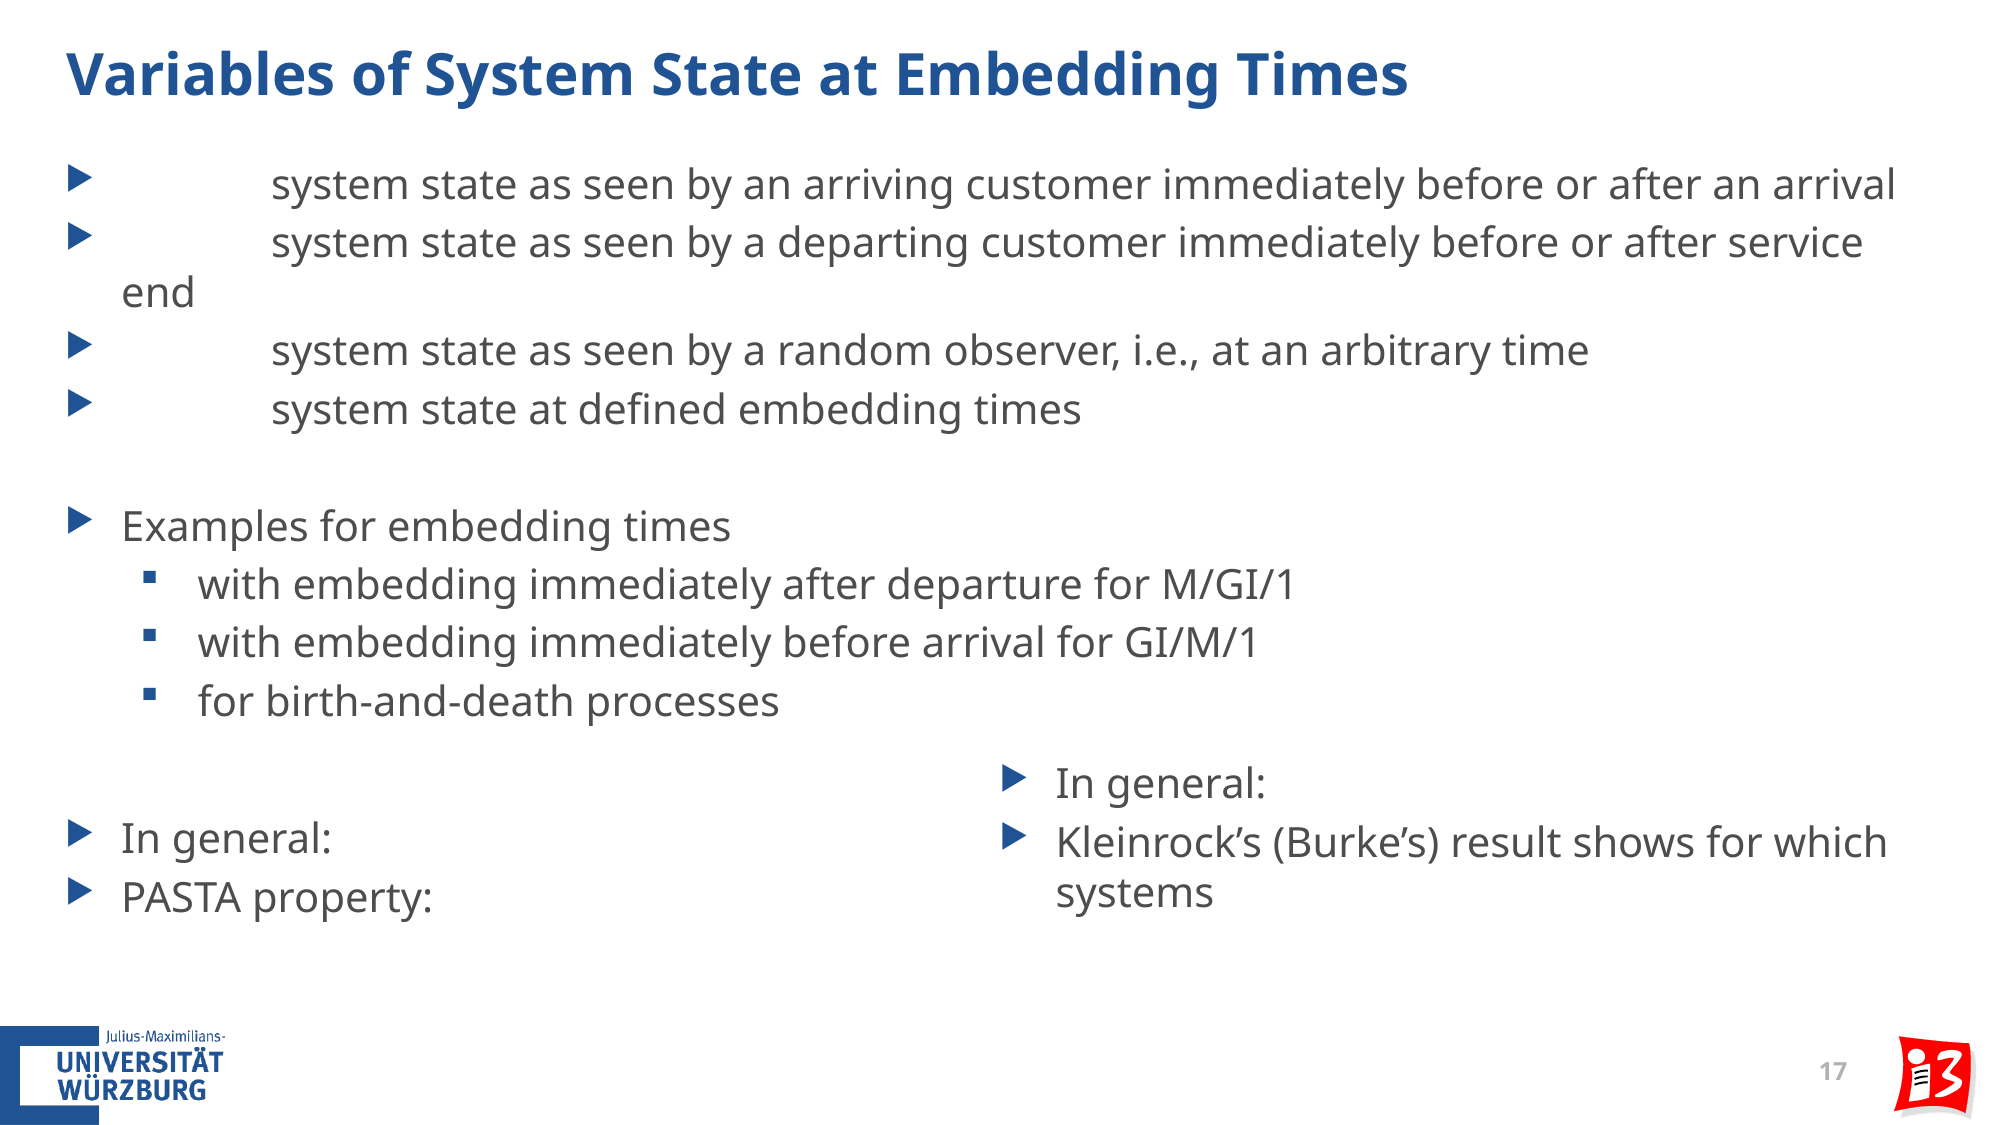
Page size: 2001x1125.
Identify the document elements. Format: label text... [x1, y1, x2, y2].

slide_number 17 [1412, 1042, 1863, 1103]
title Variables of System State at Embedding Times [51, 18, 1800, 126]
picture [0, 1026, 225, 1125]
